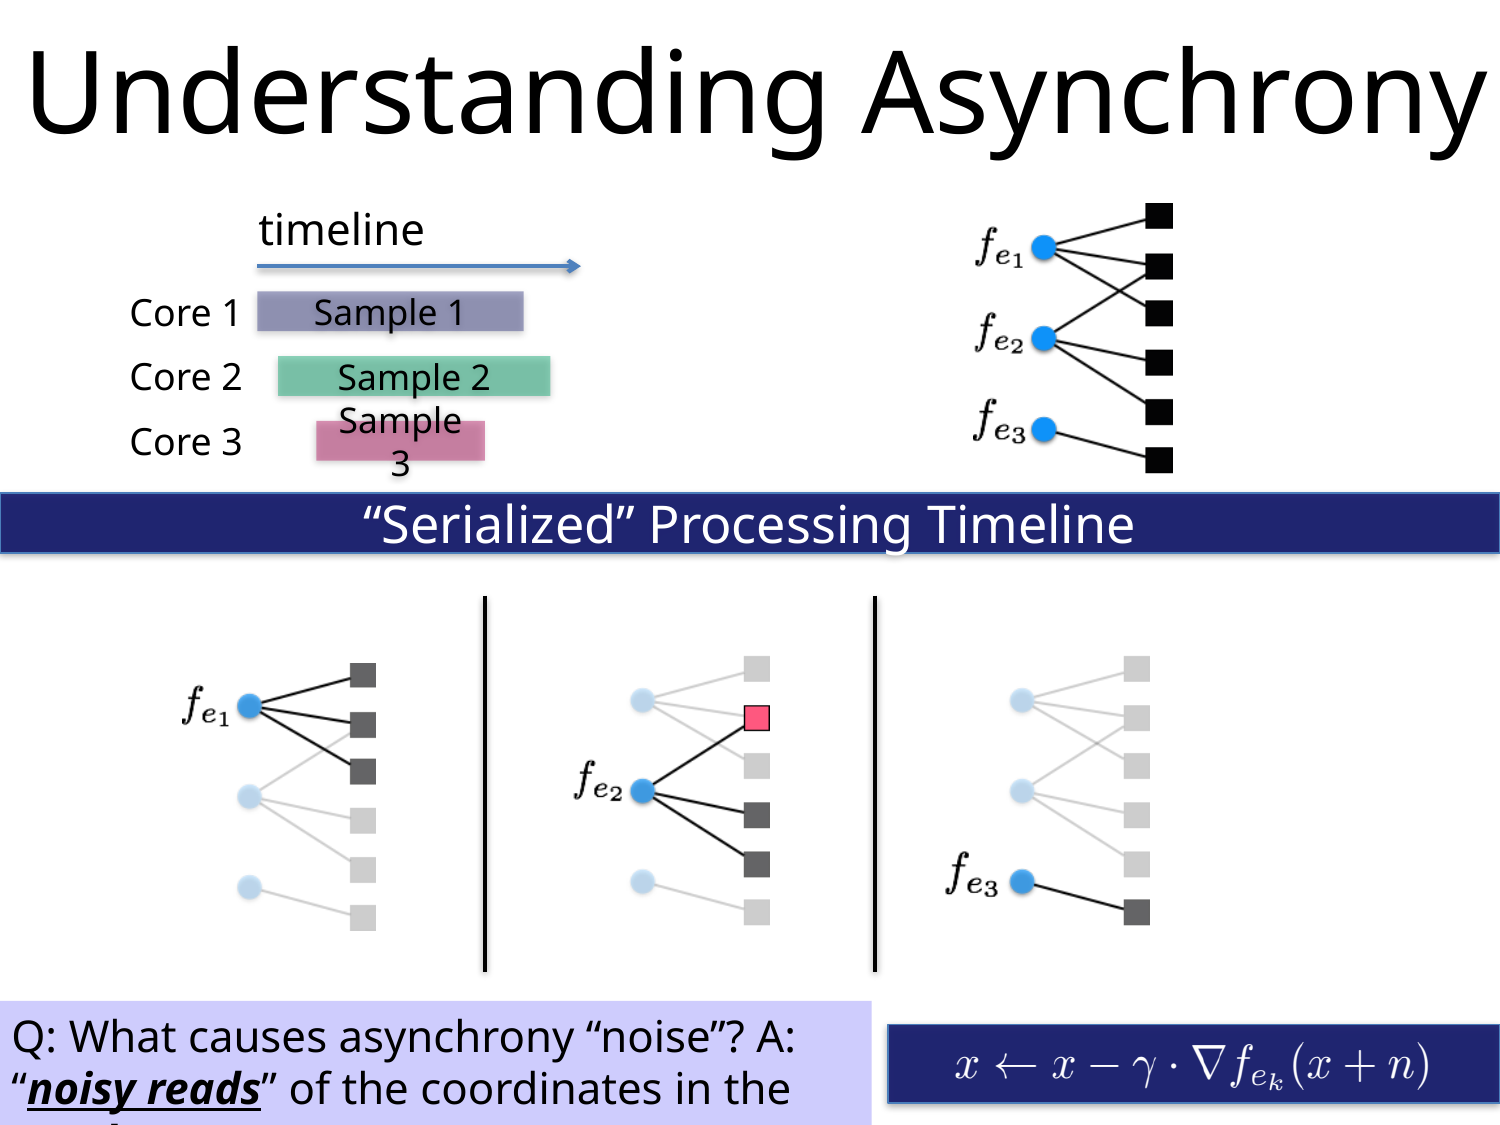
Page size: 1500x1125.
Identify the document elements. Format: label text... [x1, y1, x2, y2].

picture [973, 202, 1173, 485]
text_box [887, 1024, 1500, 1104]
text_box Core 3 [114, 410, 258, 471]
text_box Sample 2 [277, 355, 551, 397]
picture [181, 663, 376, 932]
text_box Sample 3 [316, 420, 486, 461]
picture [913, 638, 1150, 973]
text_box “Serialized” Processing Timeline [0, 492, 1500, 554]
text_box Sample 1 [257, 291, 524, 332]
picture [523, 638, 770, 973]
text_box timeline [243, 194, 441, 262]
text_box Q: What causes asynchrony “noise”? A: “noisy reads” of the coordinates in the overlap [0, 1000, 872, 1125]
text_box Core 1 [114, 281, 258, 341]
text_box Core 2 [114, 345, 258, 406]
title Understanding Asynchrony [6, 0, 1500, 209]
